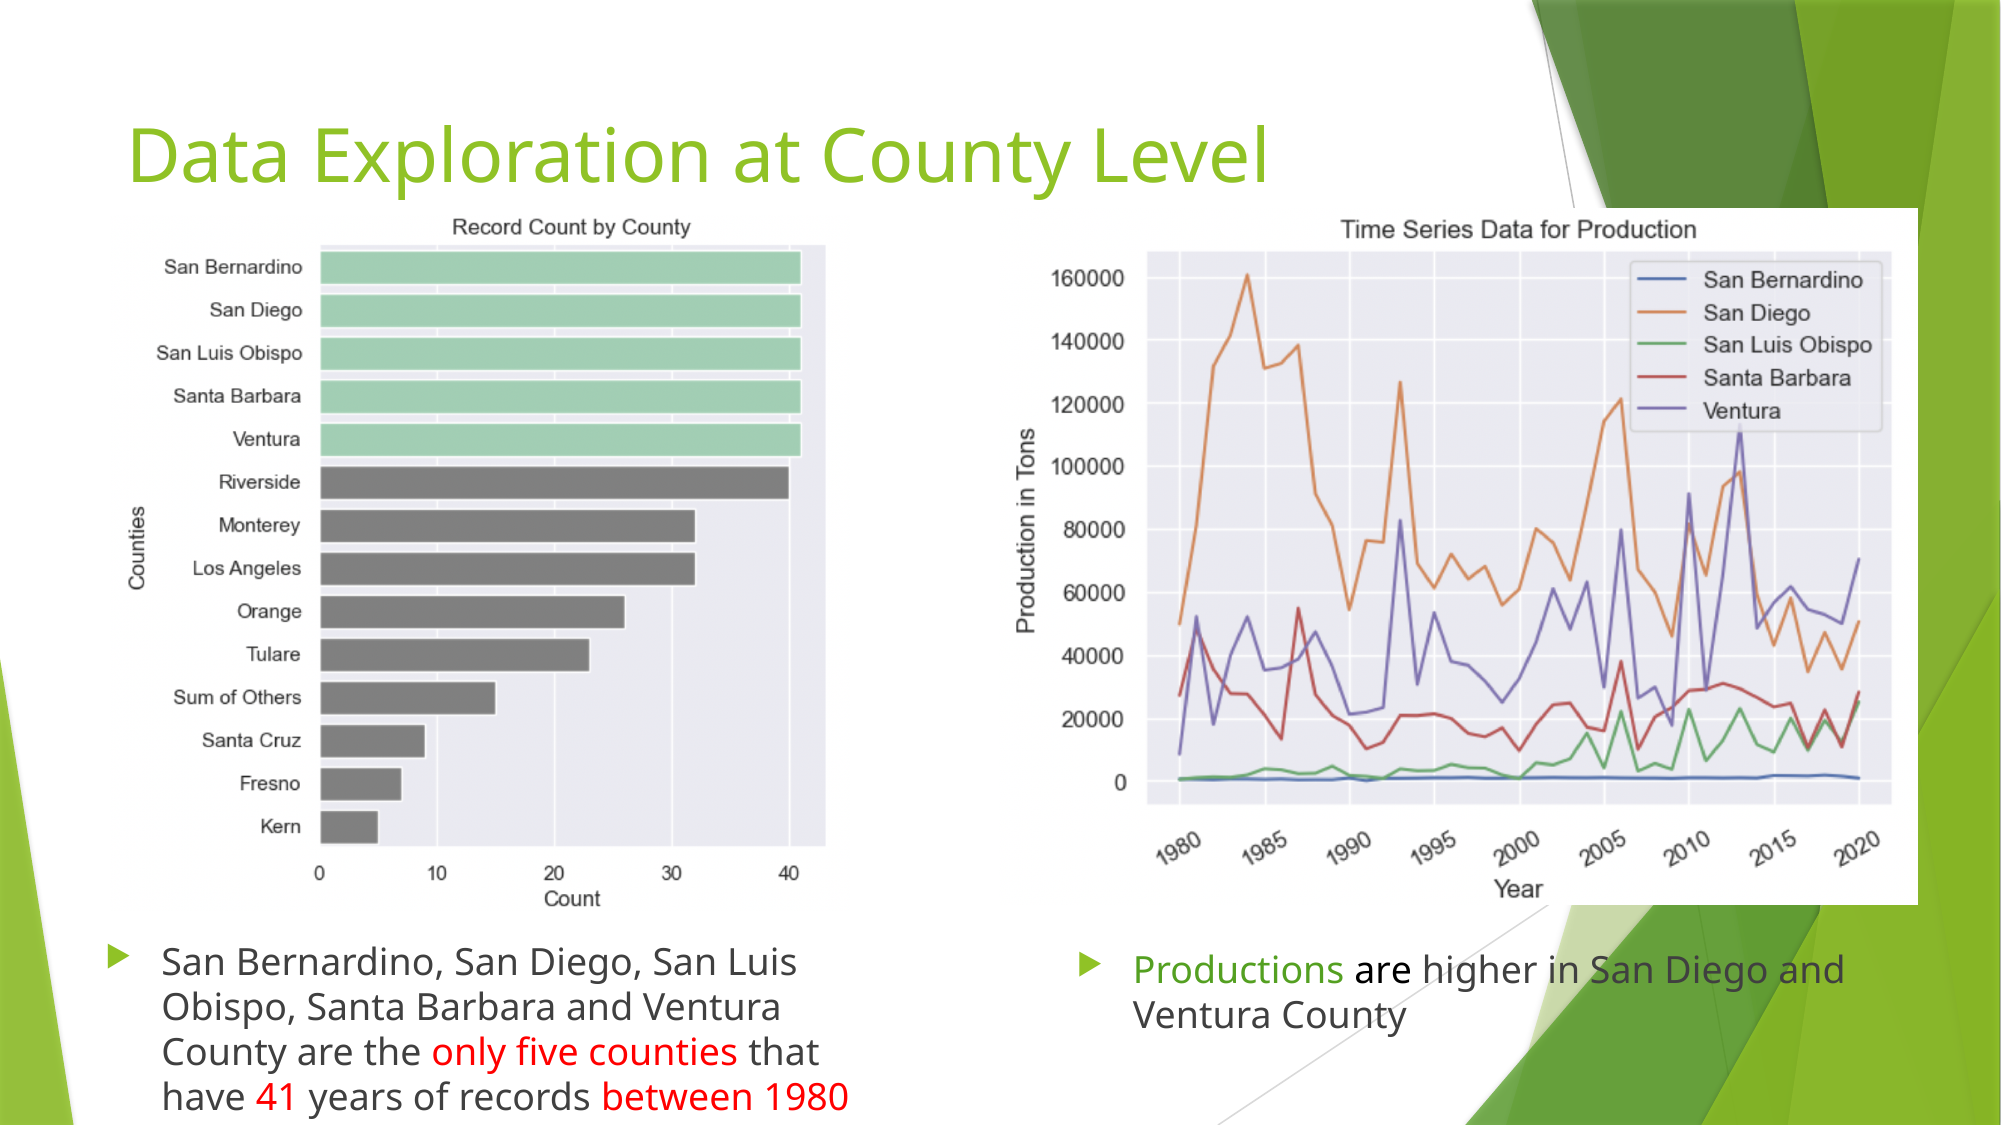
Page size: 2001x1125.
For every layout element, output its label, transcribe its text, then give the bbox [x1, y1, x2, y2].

text_box San Bernardino, San Diego, San Luis Obispo, Santa Barbara and Ventura County are the only five counties that have 41 years of records between 1980 and 2020. [90, 930, 926, 1125]
title Data Exploration at County Level [111, 99, 1522, 317]
text_box Productions are higher in San Diego and Ventura County [1061, 938, 1897, 1125]
picture [999, 207, 1919, 906]
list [110, 215, 851, 912]
